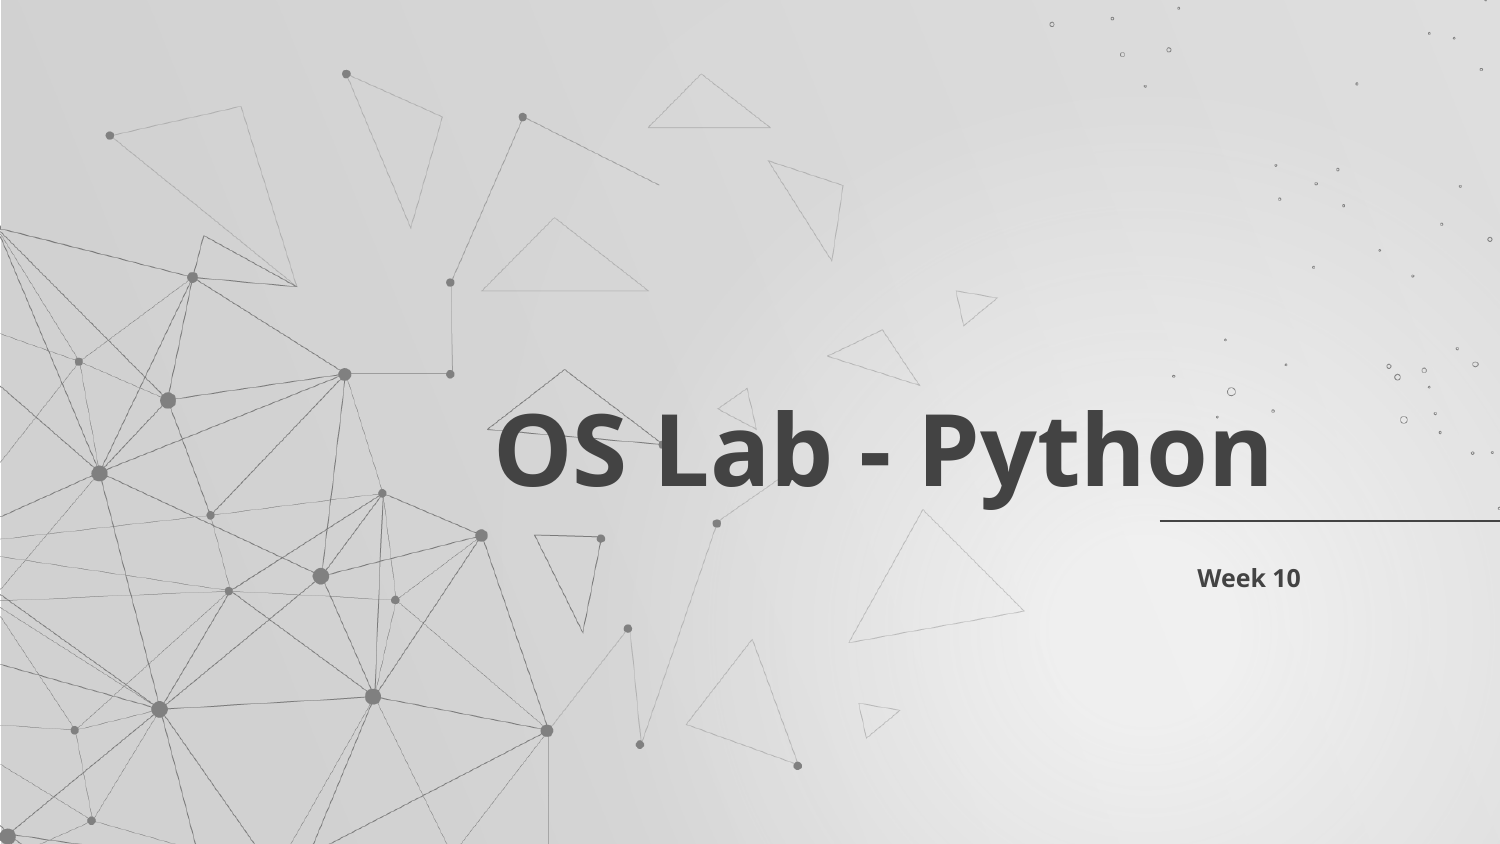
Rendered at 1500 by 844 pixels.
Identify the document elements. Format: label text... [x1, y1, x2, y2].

subtitle Week 10 [244, 543, 1317, 608]
picture [0, 0, 1500, 844]
title OS Lab - Python [186, 228, 1317, 521]
